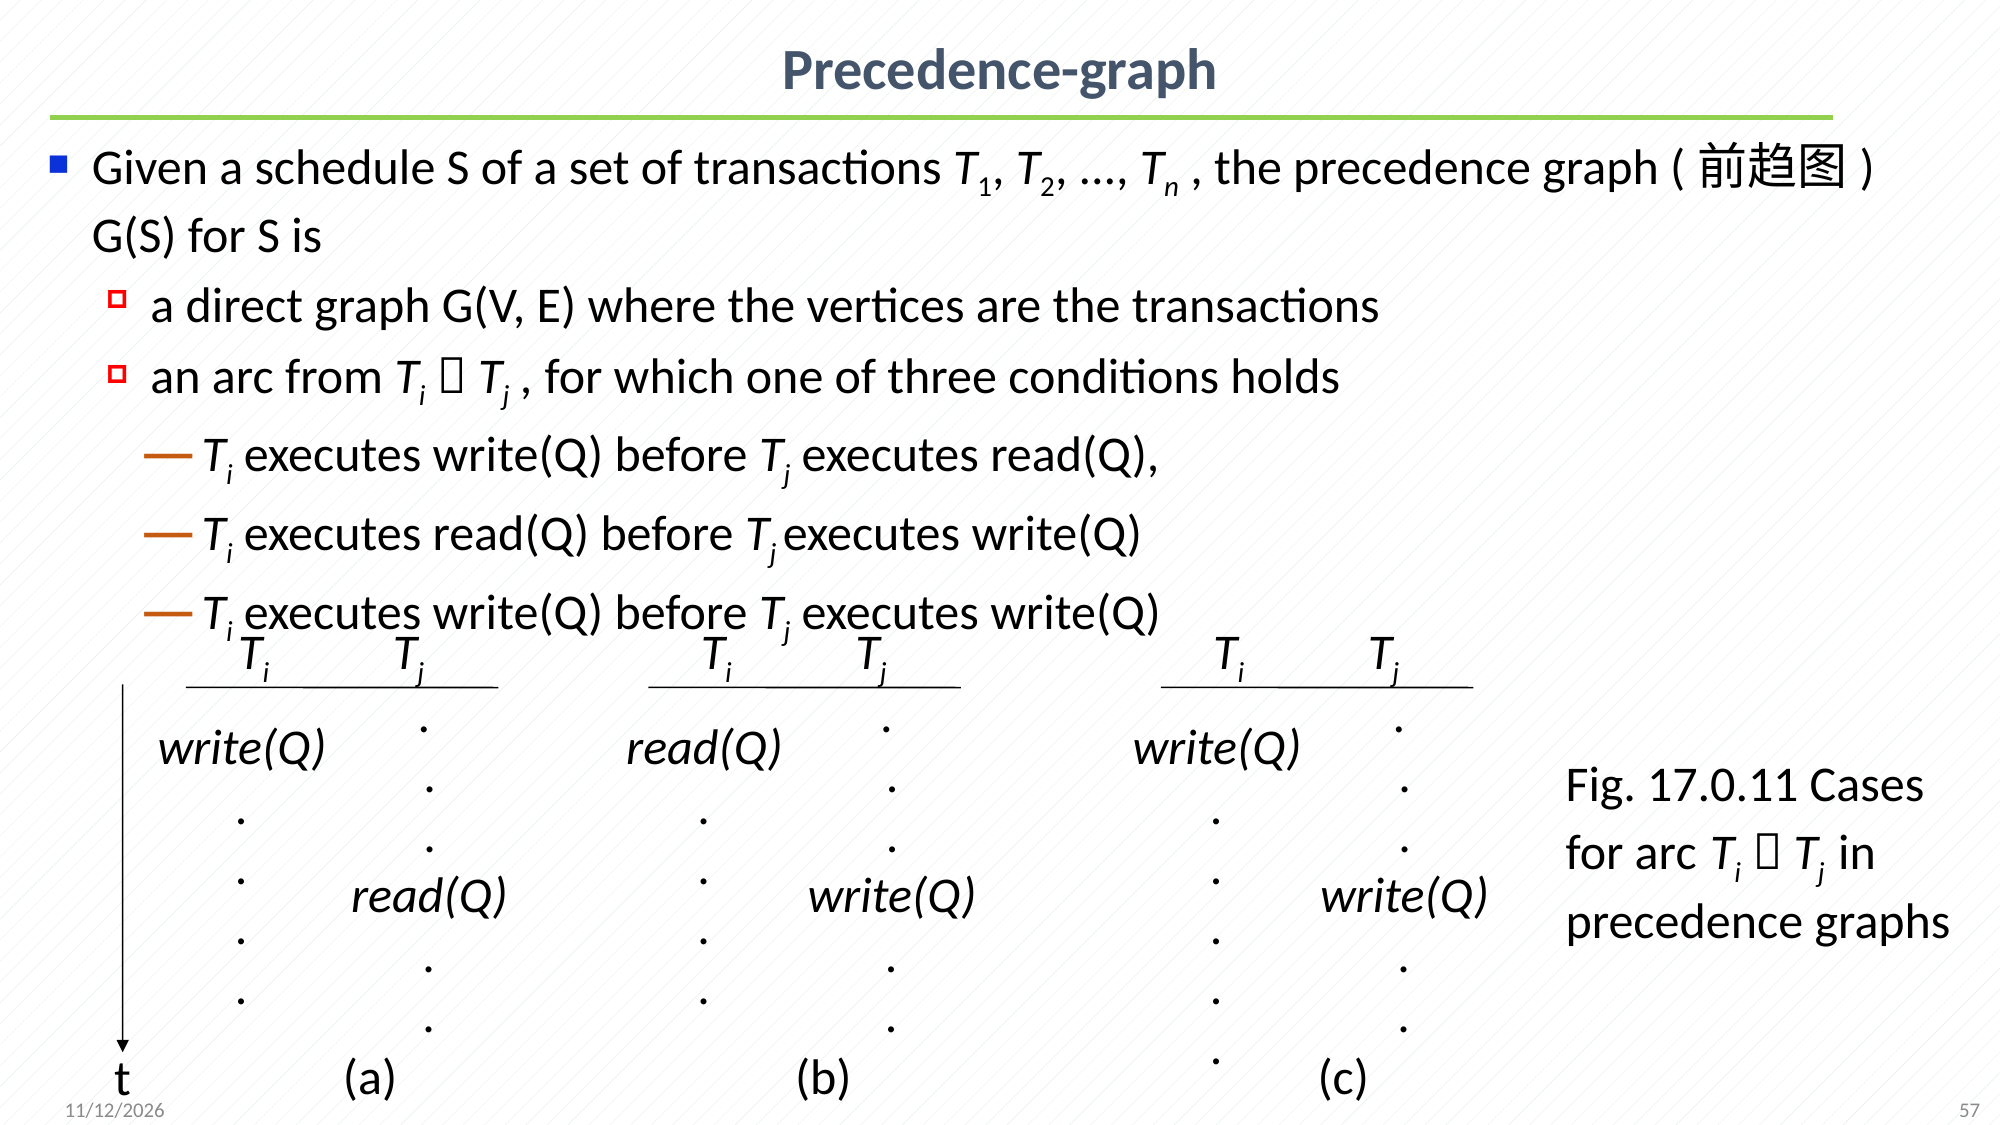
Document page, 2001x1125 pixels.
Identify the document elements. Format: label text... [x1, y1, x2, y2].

text_box Ti Tj [1198, 612, 1474, 687]
text_box (a) [328, 1037, 413, 1113]
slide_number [49, 1079, 500, 1125]
list Given a schedule S of a set of transactions T1, T2, ..., Tn , the precedence graph (前趋图) G(S) for S is a direct graph G(V, E) where the vertices are the transactions an arc from Ti  Tj , for which one of three conditions holds Ti executes write(Q) before Tj executes read(Q), Ti executes read(Q) before Tj executes write(Q) Ti executes write(Q) before Tj executes write(Q) [32, 126, 1974, 1081]
text_box Ti Tj [1198, 688, 1298, 696]
text_box read(Q) . . . . [598, 707, 785, 1022]
slide_number 57 [1545, 1079, 1996, 1125]
title Precedence-graph [50, 13, 1949, 126]
text_box Ti Tj [685, 688, 785, 696]
text_box (c) [1302, 1037, 1385, 1113]
text_box (b) [780, 1037, 867, 1113]
text_box Ti Tj [685, 612, 961, 687]
text_box Ti Tj [223, 688, 323, 696]
text_box Ti Tj [223, 612, 499, 687]
text_box write(Q) . . . . [135, 707, 323, 1022]
text_box write(Q) . . . . . [1110, 707, 1302, 1082]
text_box . . . write(Q) . . [1298, 674, 1511, 1050]
text_box t [99, 1038, 146, 1113]
text_box Fig. 17.0.11 Cases for arc Ti  Tj in precedence graphs [1550, 744, 2000, 956]
text_box . . . write(Q) . . [785, 674, 999, 1050]
text_box . . . read(Q) . . [323, 674, 536, 1050]
